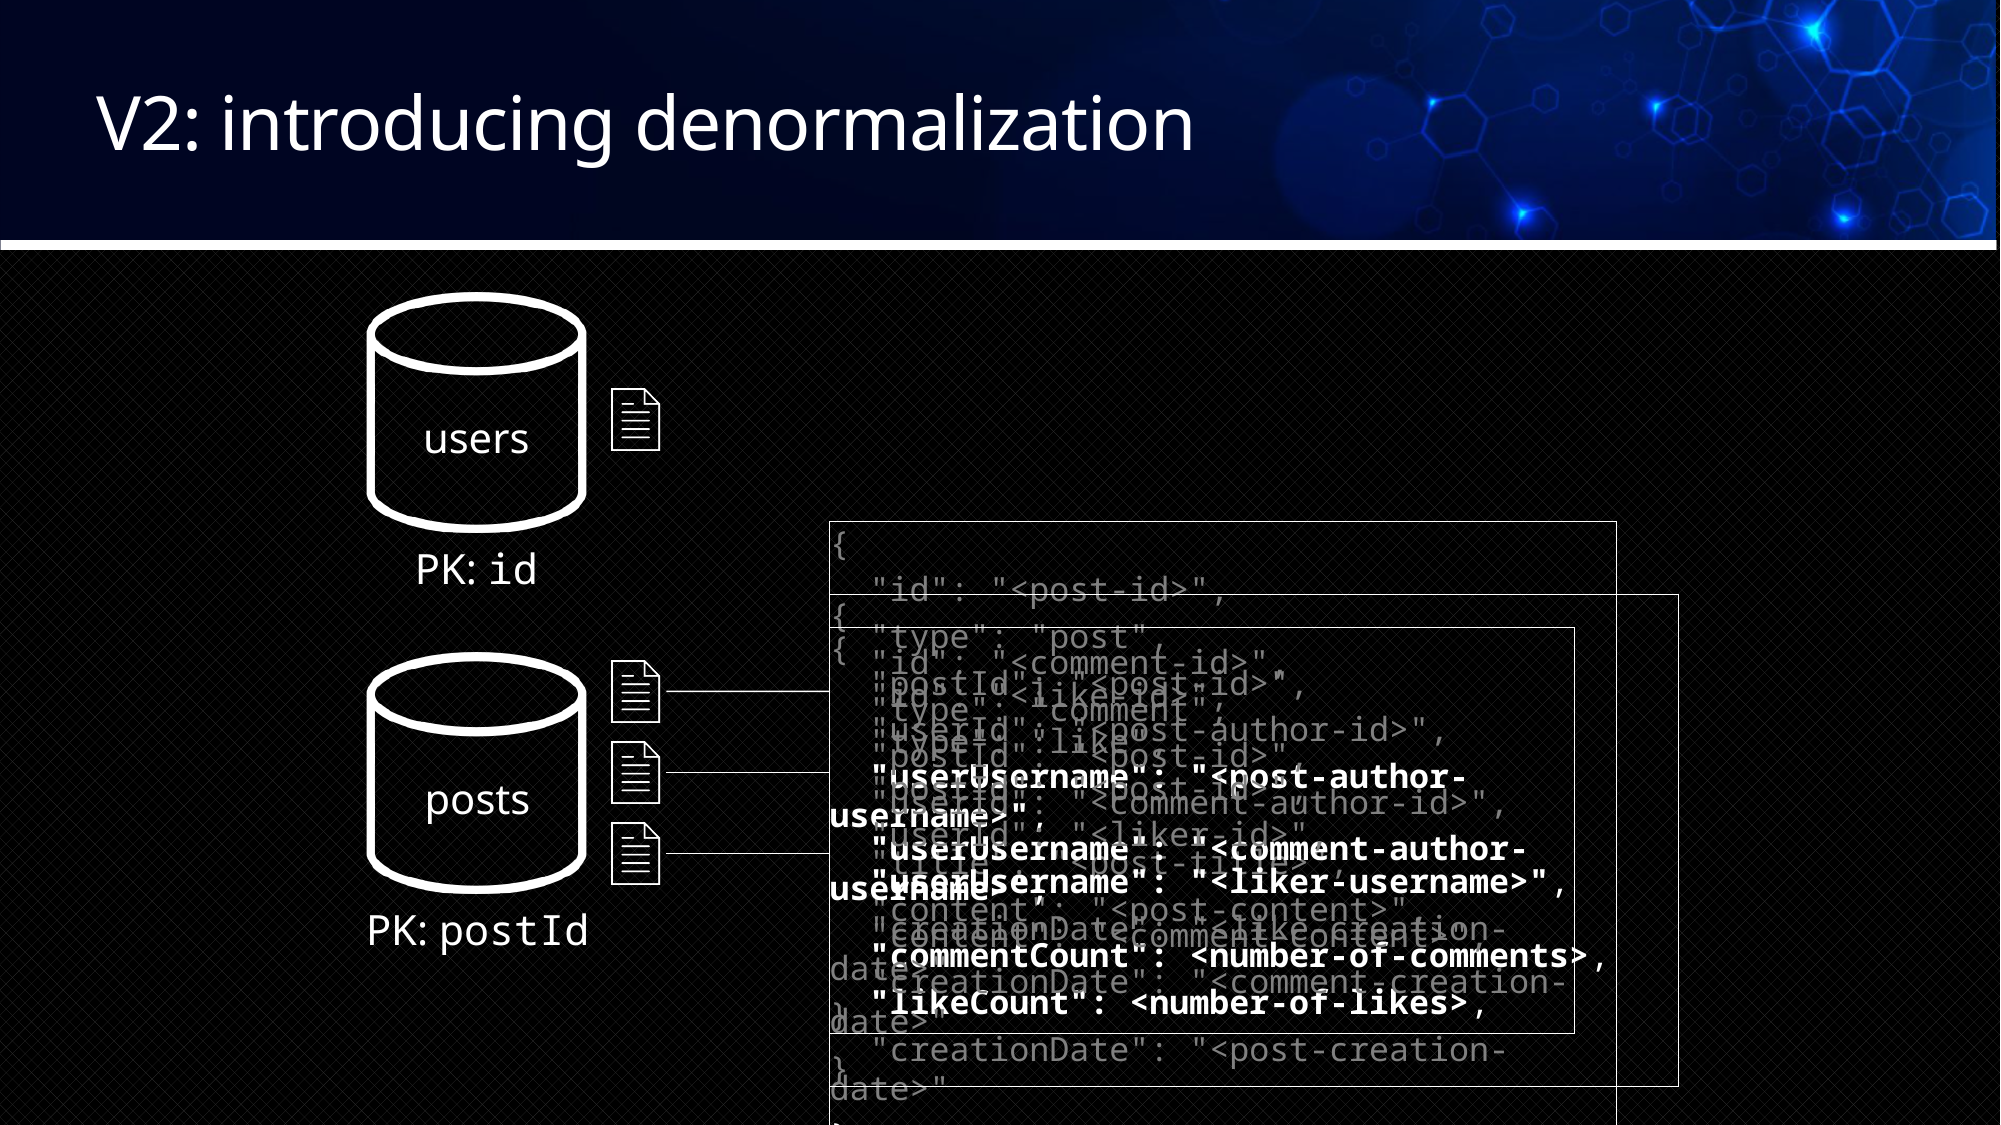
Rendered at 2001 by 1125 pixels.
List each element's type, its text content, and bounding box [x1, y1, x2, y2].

text_box PK: postId [366, 903, 590, 954]
text_box { "id": "<post-id>", "type": "post", "postId": "<post-id>", "userId": "<post-author-id>", "userUsername": "<post-author-username>", "title": "<post-title>", "content": "<post-content>", "commentCount": <number-of-comments>, "likeCount": <number-of-likes>, "creationDate": "<post-creation-date>" } [829, 1087, 1617, 1125]
picture [355, 291, 598, 534]
picture [355, 652, 598, 894]
picture [604, 388, 667, 451]
picture [604, 660, 667, 723]
text_box { "id": "<like-id>", "type": "like", "postId": "<post-id>", "userId": "<liker-id>", "userUsername": "<liker-username>", "creationDate": "<like-creation-date>" } [829, 627, 1575, 1034]
picture [604, 741, 667, 804]
picture [0, 0, 2000, 250]
picture [604, 822, 667, 885]
text_box PK: id [414, 543, 538, 594]
title V2: introducing denormalization [96, 75, 1597, 166]
text_box { "id": "<comment-id>", "type": "comment", "postId": "<post-id>", "userId": "<comment-author-id>", "userUsername": "<comment-author-username>", "content": "<comment-content>", "creationDate": "<comment-creation-date>" } [829, 594, 1679, 1087]
text_box { "id": "<post-id>", "type": "post", "postId": "<post-id>", "userId": "<post-author-id>", "userUsername": "<post-author-username>", "title": "<post-title>", "content": "<post-content>", "commentCount": <number-of-comments>, "likeCount": <number-of-likes>, "creationDate": "<post-creation-date>" } [829, 521, 1617, 594]
